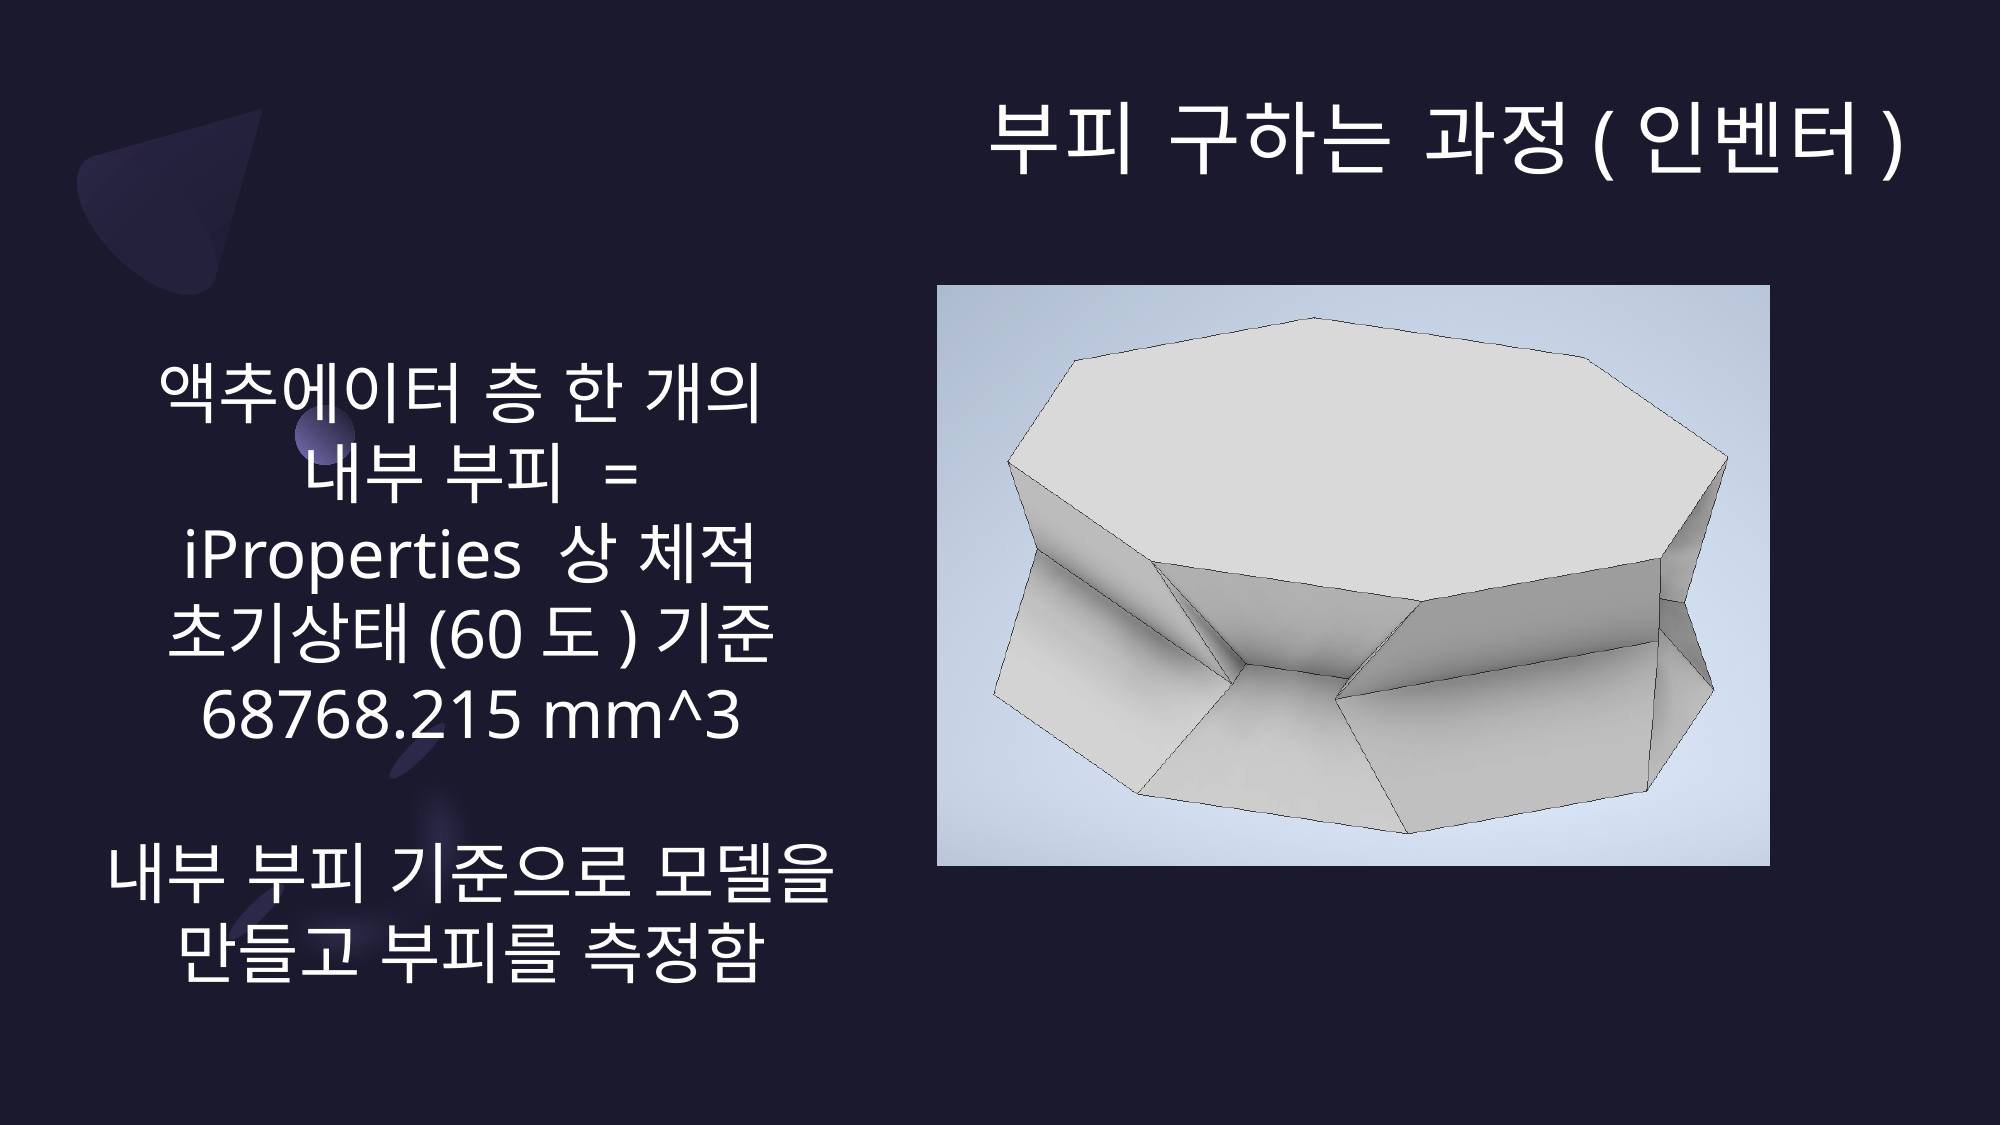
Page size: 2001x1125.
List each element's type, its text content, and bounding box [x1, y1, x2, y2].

text_box 액추에이터 층 한 개의 내부 부피 = iProperties 상 체적 초기상태(60도)기준 68768.215 mm^3 내부 부피 기준으로 모델을 만들고 부피를 측정함 [60, 344, 883, 999]
picture [937, 285, 1770, 866]
title 부피 구하는 과정(인벤터) [969, 53, 1953, 200]
